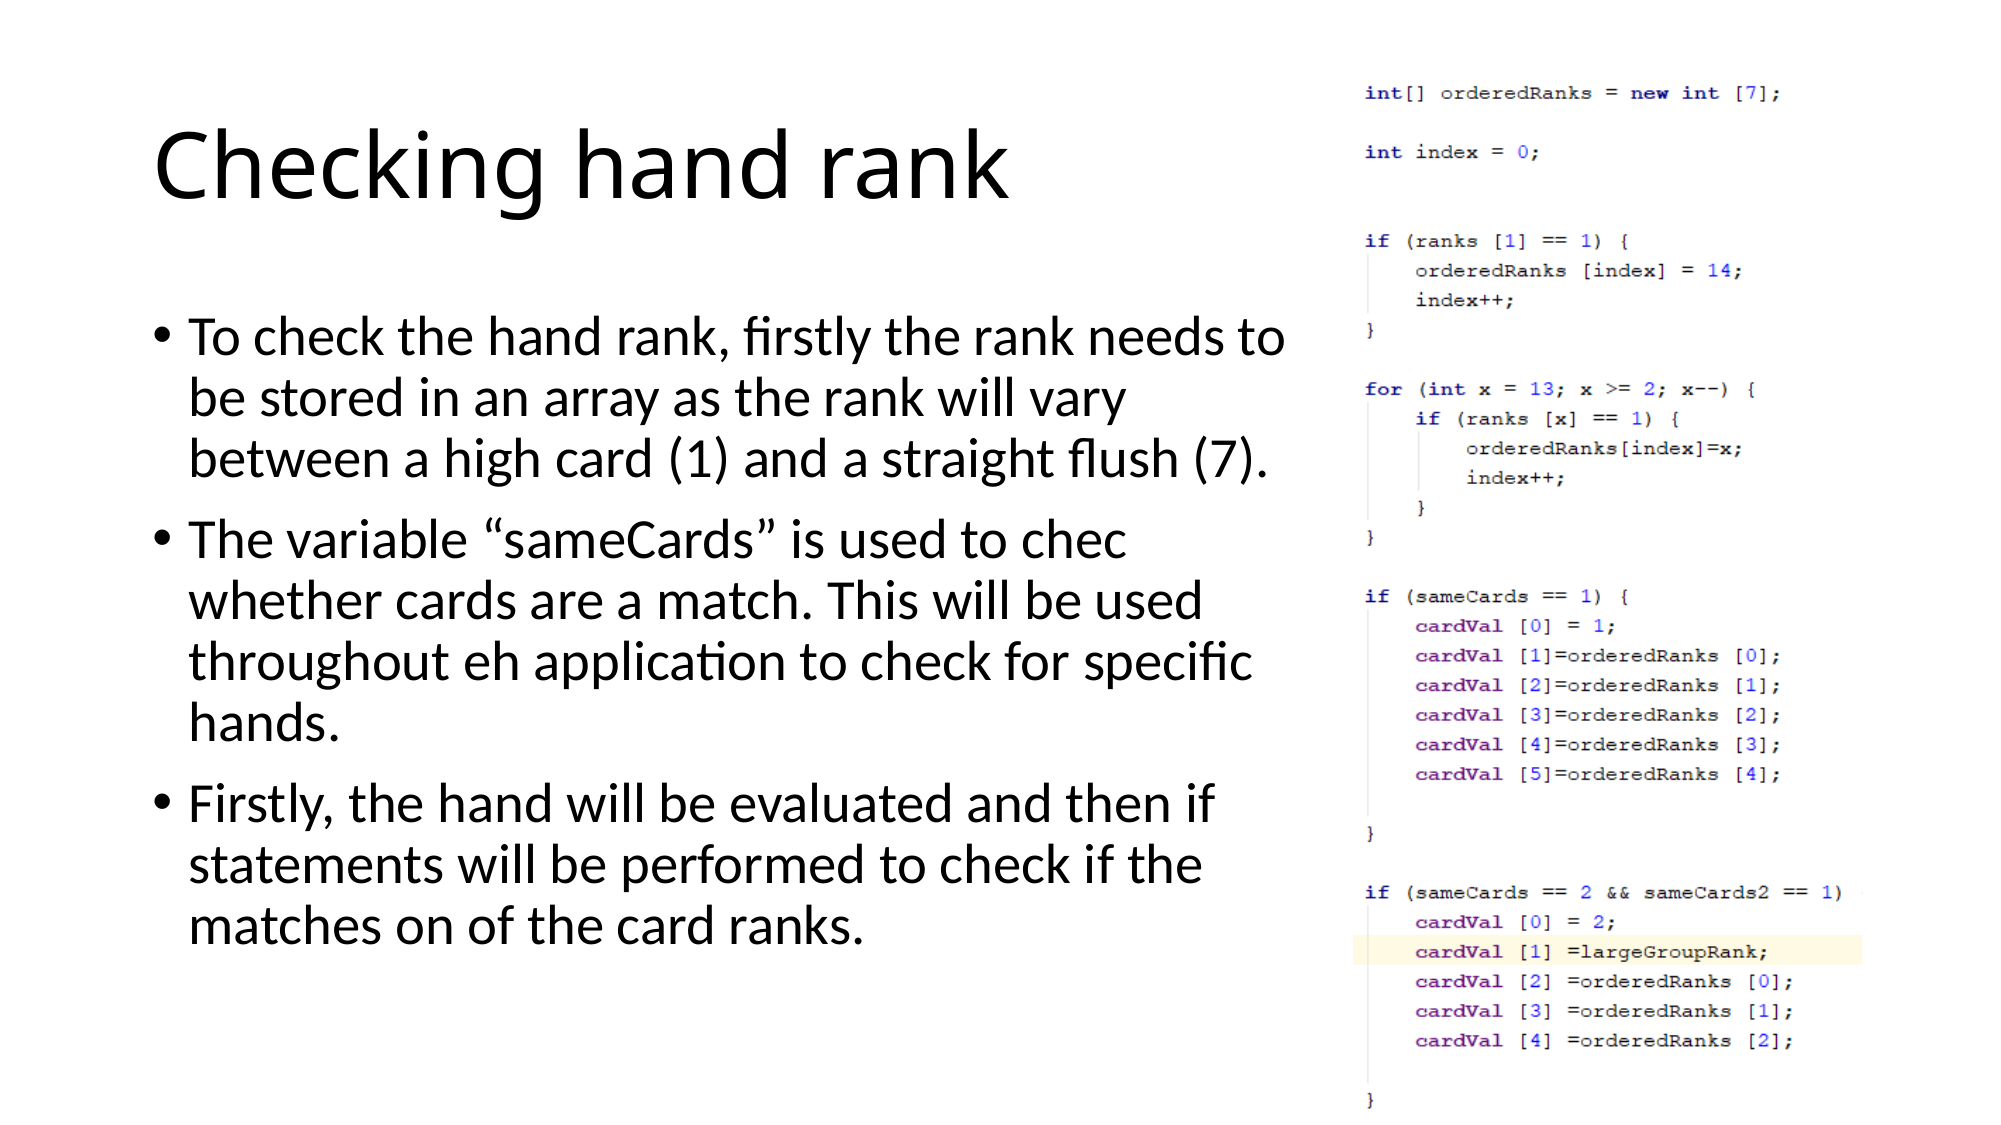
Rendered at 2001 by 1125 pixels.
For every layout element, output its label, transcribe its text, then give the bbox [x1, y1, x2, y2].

list To check the hand rank, firstly the rank needs to be stored in an array as the rank will vary between a high card (1) and a straight flush (7). The variable “sameCards” is used to chec whether cards are a match. This will be used throughout eh application to check for specific hands. Firstly, the hand will be evaluated and then if statements will be performed to check if the matches on of the card ranks. [137, 299, 1305, 1014]
picture [1353, 59, 1863, 1113]
title Checking hand rank [137, 59, 1353, 278]
